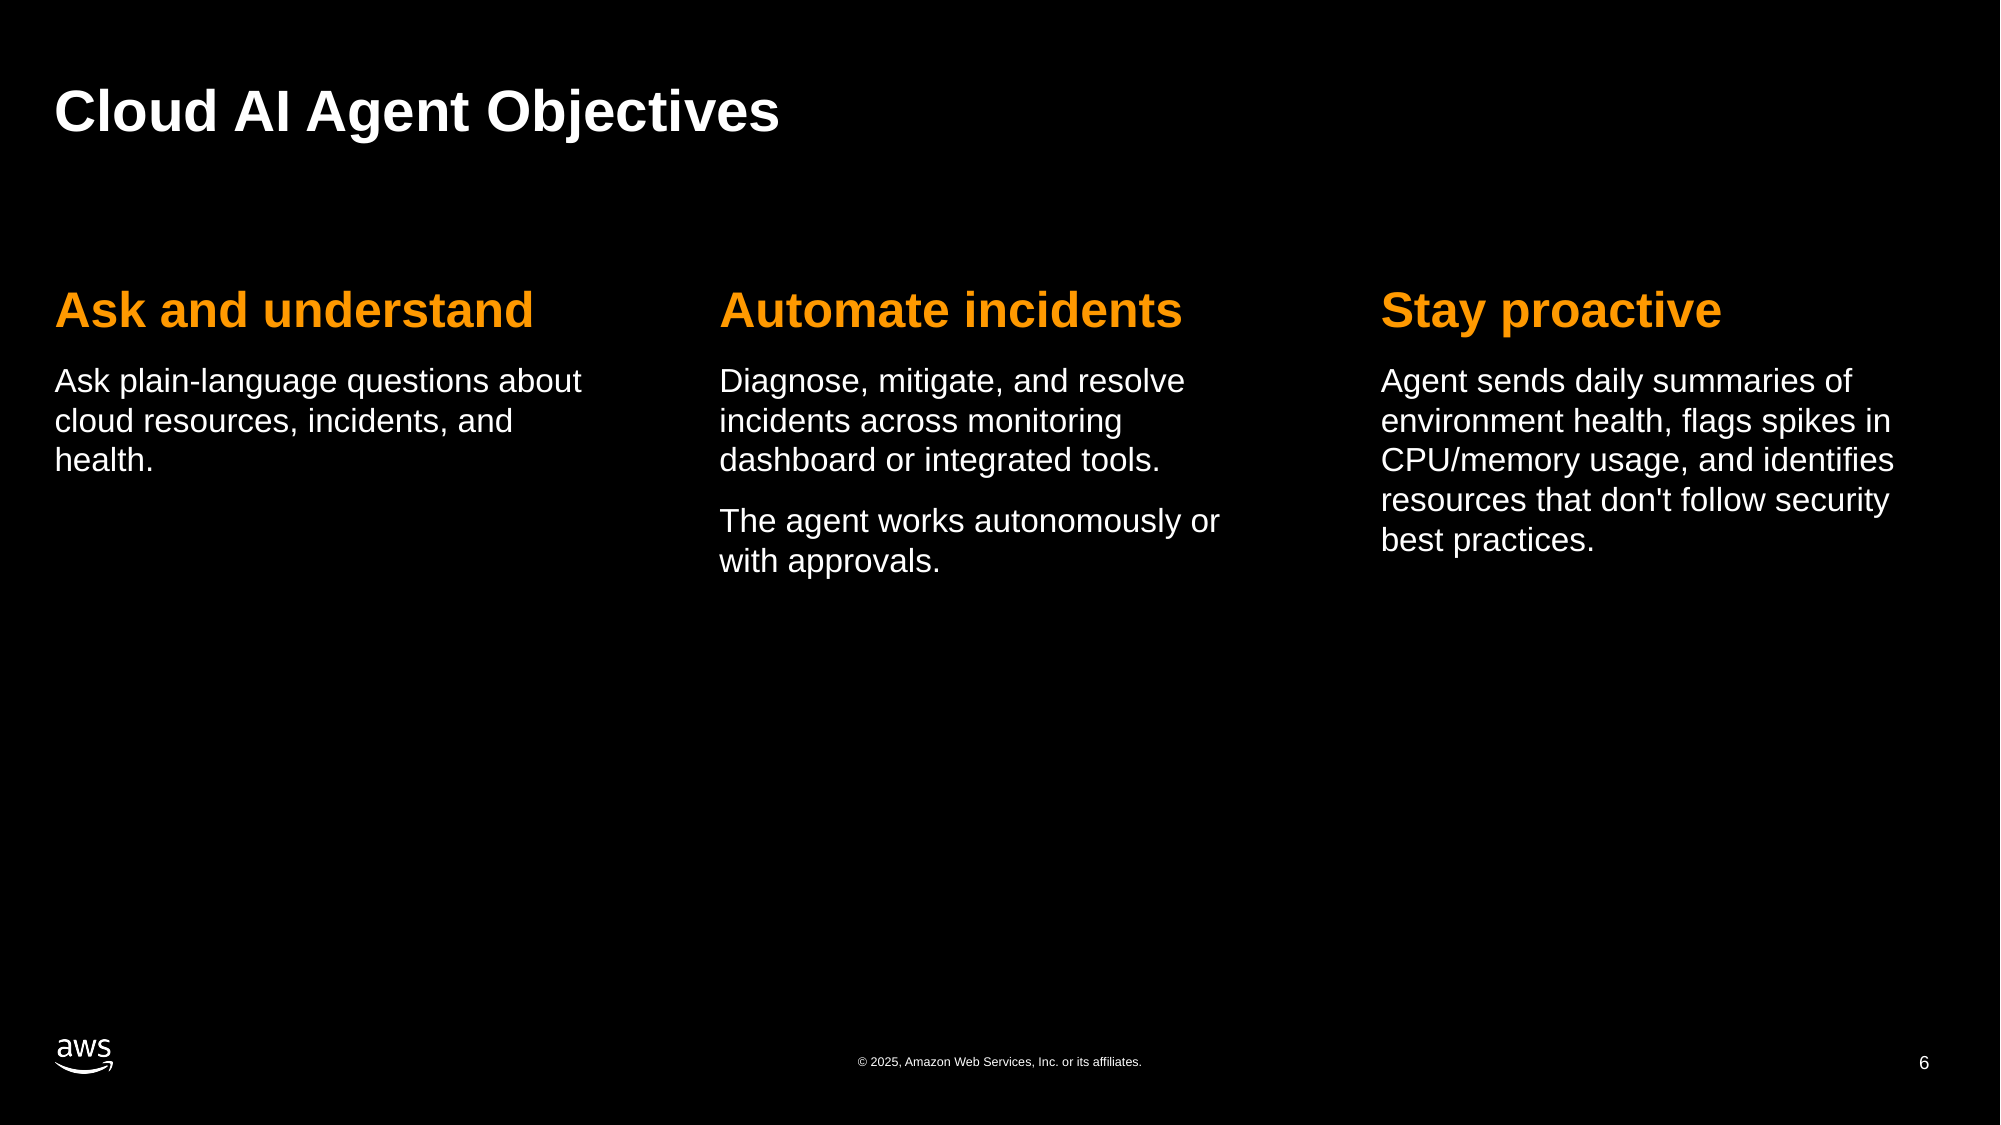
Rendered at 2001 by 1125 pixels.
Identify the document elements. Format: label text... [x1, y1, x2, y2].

list Stay proactive Agent sends daily summaries of environment health, flags spikes in CPU/memory usage, and identifies resources that don't follow security best practices. [1365, 270, 1957, 859]
list Automate incidents Diagnose, mitigate, and resolve incidents across monitoring dashboard or integrated tools. The agent works autonomously or with approvals. [704, 270, 1296, 859]
picture [55, 1039, 113, 1074]
title Cloud AI Agent Objectives [39, 59, 1961, 166]
slide_number 6 [1494, 1031, 1945, 1092]
footer © 2025, Amazon Web Services, Inc. or its affiliates. [662, 1031, 1338, 1092]
list Ask and understand Ask plain-language questions about cloud resources, incidents, and health. [39, 270, 631, 859]
